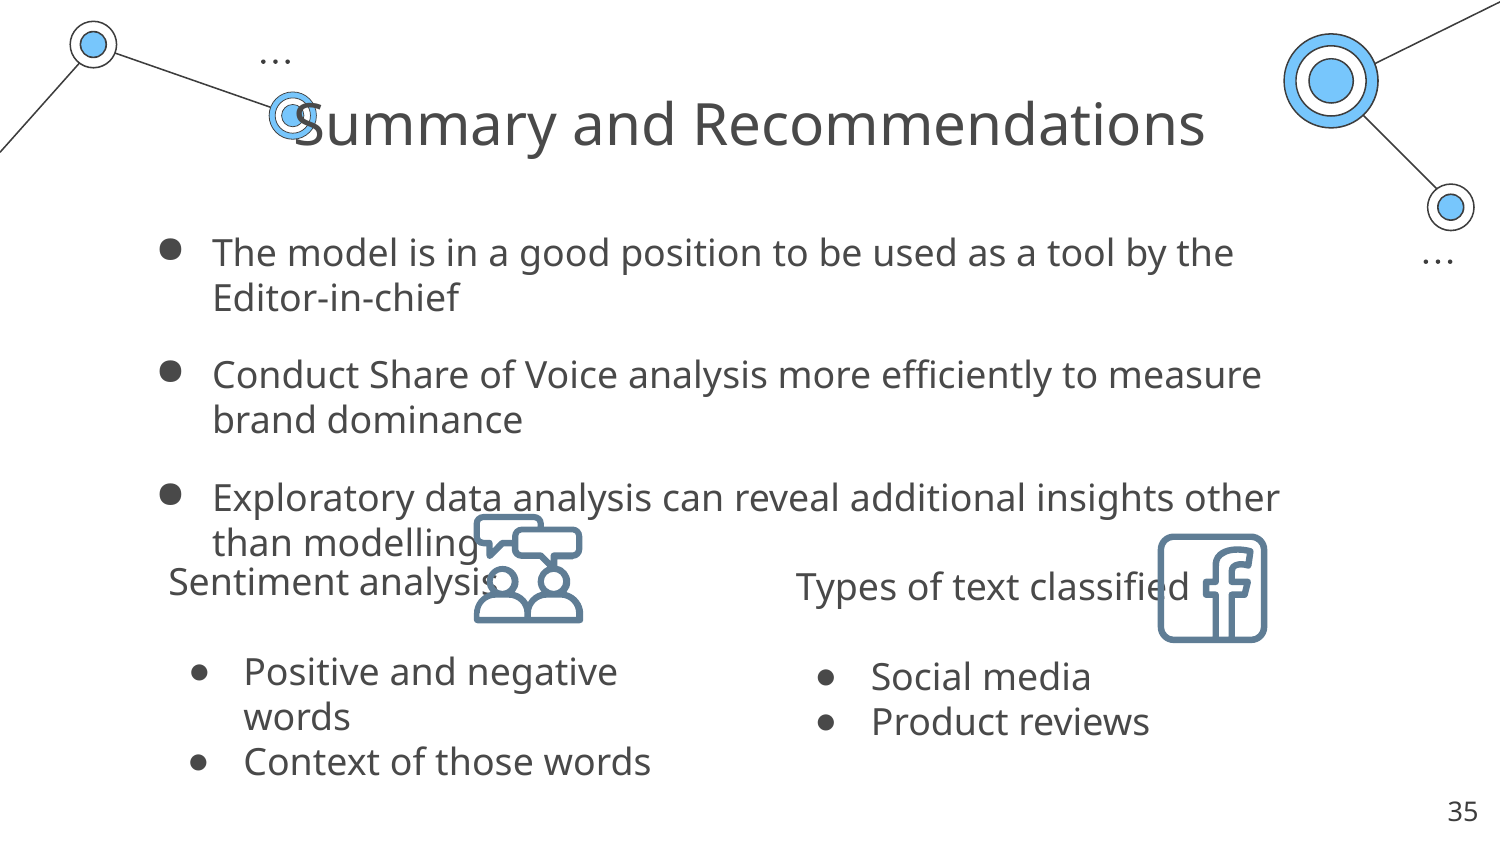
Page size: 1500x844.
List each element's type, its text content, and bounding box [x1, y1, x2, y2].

subtitle Types of text classified Social media Product reviews [780, 547, 1371, 746]
text_box [473, 513, 584, 624]
text_box [1157, 533, 1268, 644]
subtitle The model is in a good position to be used as a tool by the Editor-in-chief Conduct Share of Voice analysis more efficiently to measure brand dominance Exploratory data analysis can reveal additional insights other than modelling [122, 213, 1378, 406]
subtitle Sentiment analysis Positive and negative words Context of those words [153, 543, 719, 746]
title Summary and Recommendations [257, 72, 1243, 171]
slide_number ‹#› [1403, 779, 1494, 844]
